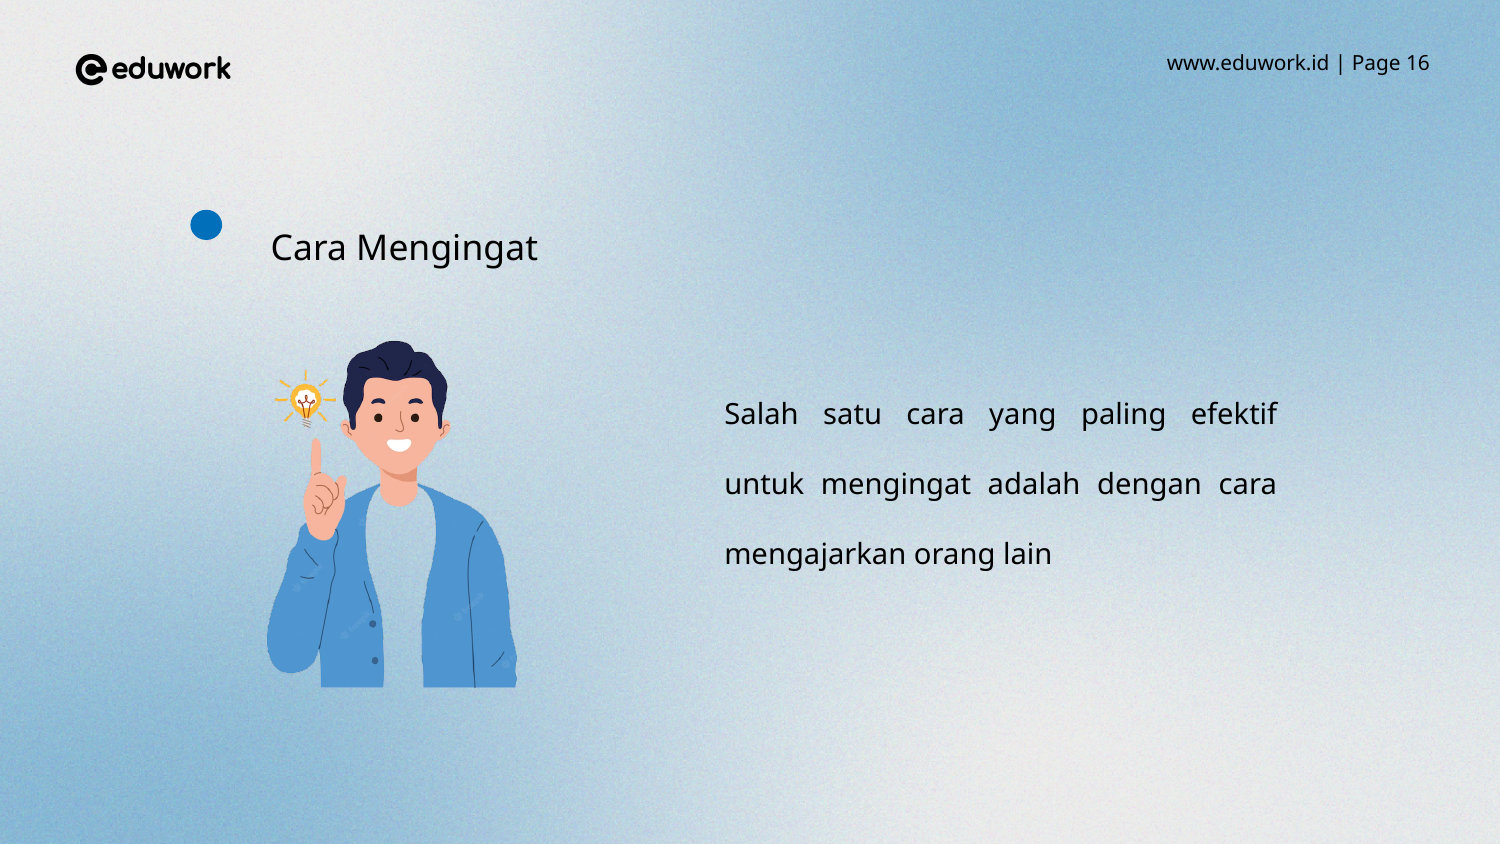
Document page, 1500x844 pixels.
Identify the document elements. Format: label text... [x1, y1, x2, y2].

picture [0, 0, 1500, 844]
text_box [190, 209, 223, 241]
text_box Cara Mengingat [255, 188, 1466, 282]
text_box Salah satu cara yang paling efektif untuk mengingat adalah dengan cara mengajarkan orang lain [709, 345, 1293, 585]
text_box www.eduwork.id | Page 16 [1134, 37, 1445, 88]
